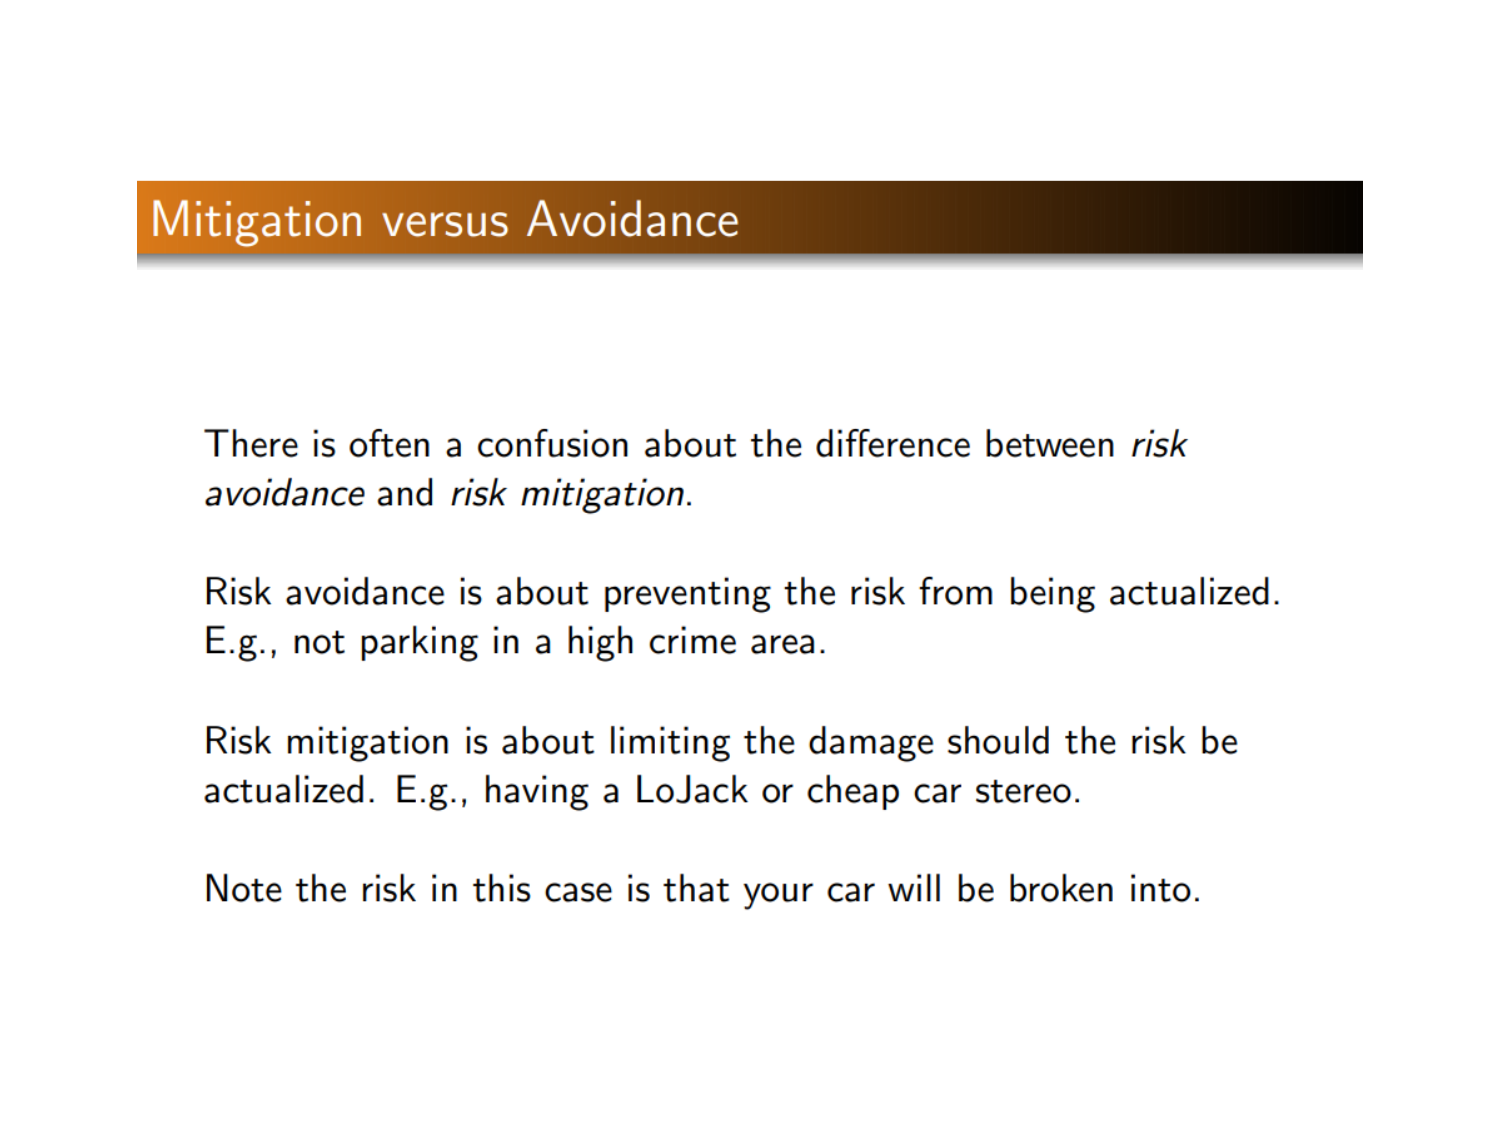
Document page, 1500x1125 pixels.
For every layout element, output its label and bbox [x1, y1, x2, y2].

picture [137, 176, 1363, 949]
